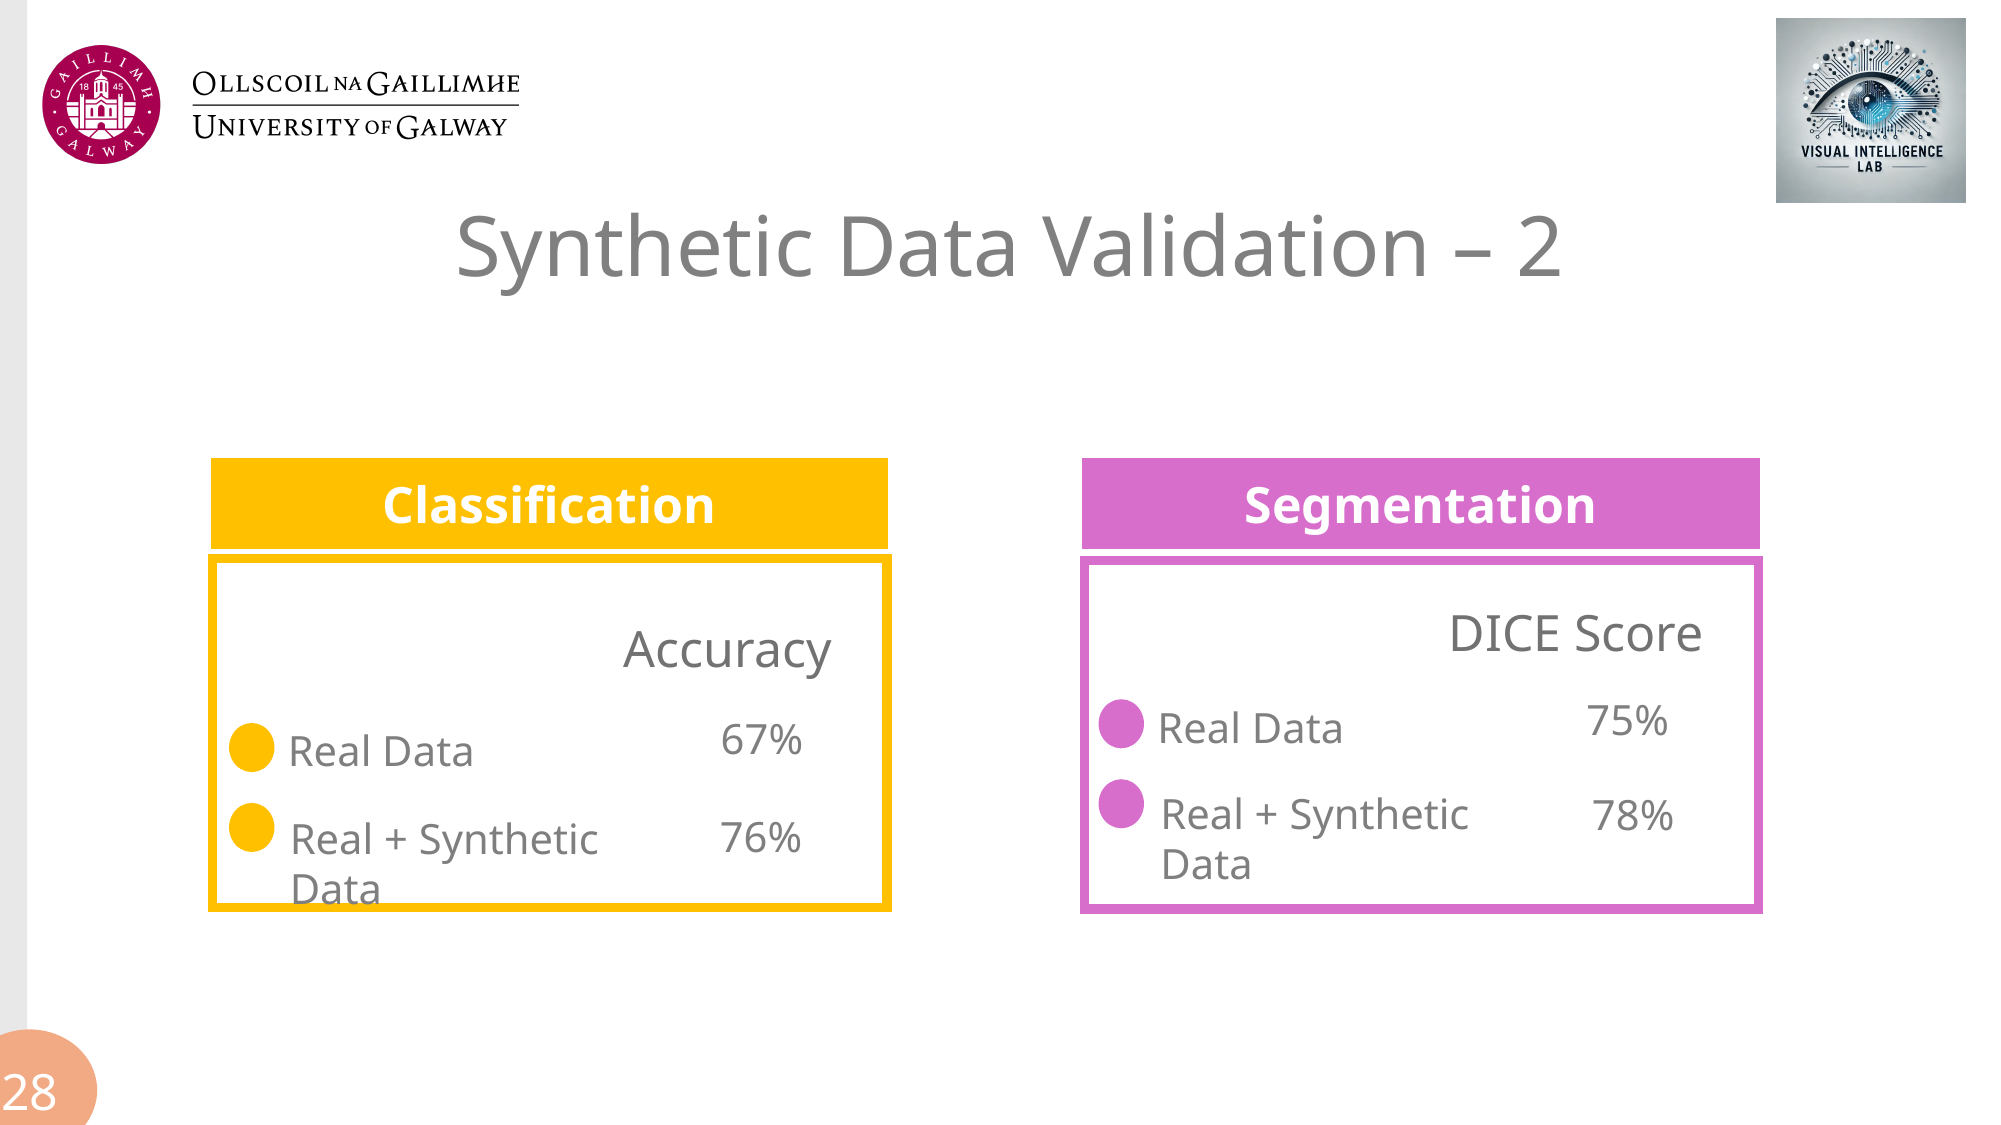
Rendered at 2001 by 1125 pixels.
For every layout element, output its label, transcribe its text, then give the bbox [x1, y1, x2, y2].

title Synthetic Data Validation – 2 [95, 197, 1946, 298]
text_box Real Data [272, 717, 615, 783]
text_box 76% [704, 802, 838, 868]
text_box Real + Synthetic Data [1145, 780, 1581, 895]
text_box [229, 802, 274, 853]
text_box [1083, 559, 1760, 911]
text_box Real Data [1142, 694, 1361, 760]
text_box 28 [0, 1027, 100, 1125]
text_box [229, 722, 272, 773]
text_box Accuracy [593, 610, 863, 686]
text_box [1098, 779, 1144, 829]
text_box Classification [211, 458, 888, 549]
text_box Segmentation [1082, 458, 1760, 549]
picture [1775, 18, 1966, 204]
text_box 75% [1571, 686, 1710, 752]
text_box 78% [1576, 780, 1710, 846]
text_box 67% [705, 704, 844, 770]
text_box DICE Score [1419, 593, 1734, 669]
text_box Real + Synthetic Data [274, 805, 705, 921]
text_box [211, 557, 889, 909]
text_box [1098, 699, 1142, 749]
